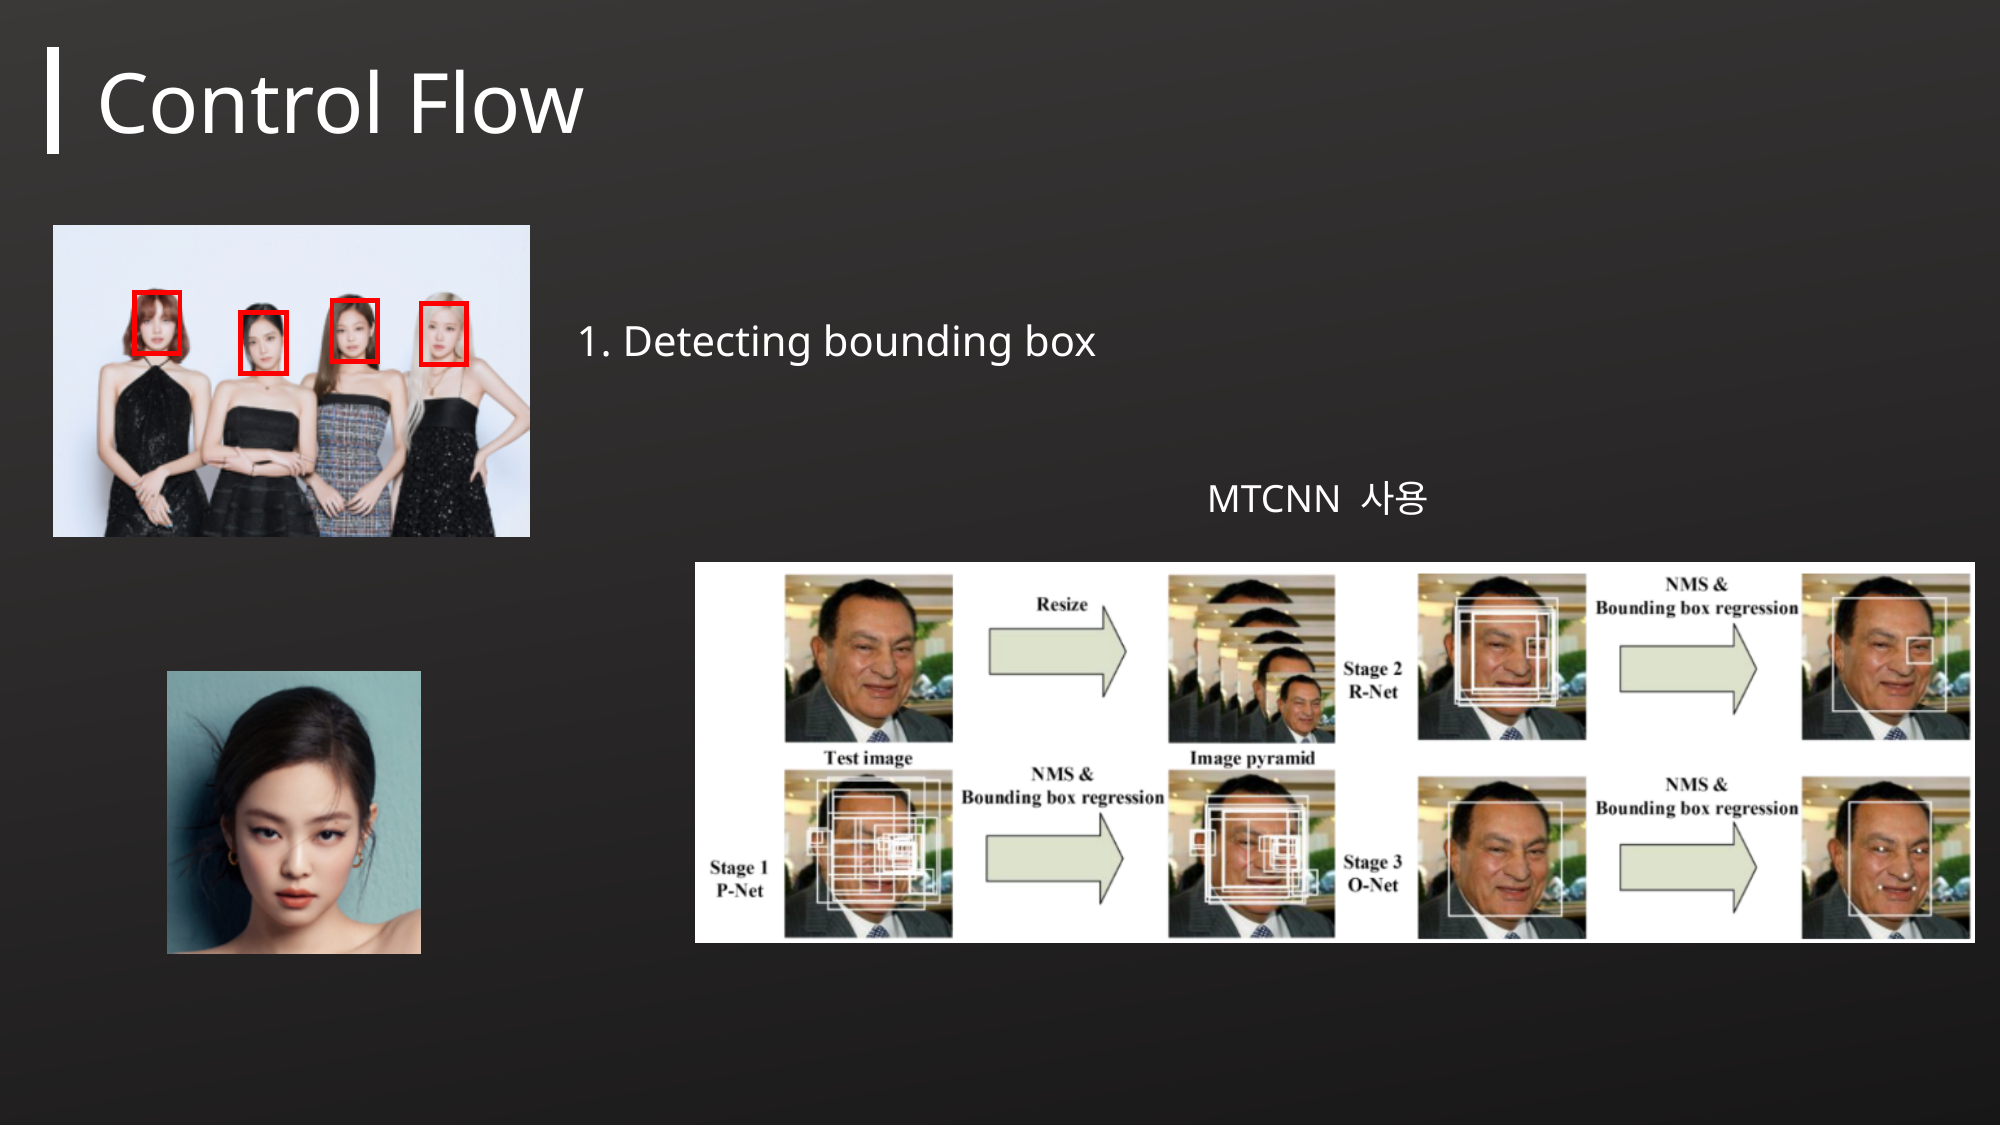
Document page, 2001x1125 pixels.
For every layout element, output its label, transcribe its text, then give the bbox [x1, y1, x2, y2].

text_box 1. Detecting bounding box [558, 306, 1115, 372]
text_box Control Flow [81, 42, 1083, 158]
picture [167, 671, 421, 954]
picture [695, 562, 1975, 943]
text_box MTCNN 사용 [1192, 467, 1479, 562]
picture [53, 225, 530, 537]
